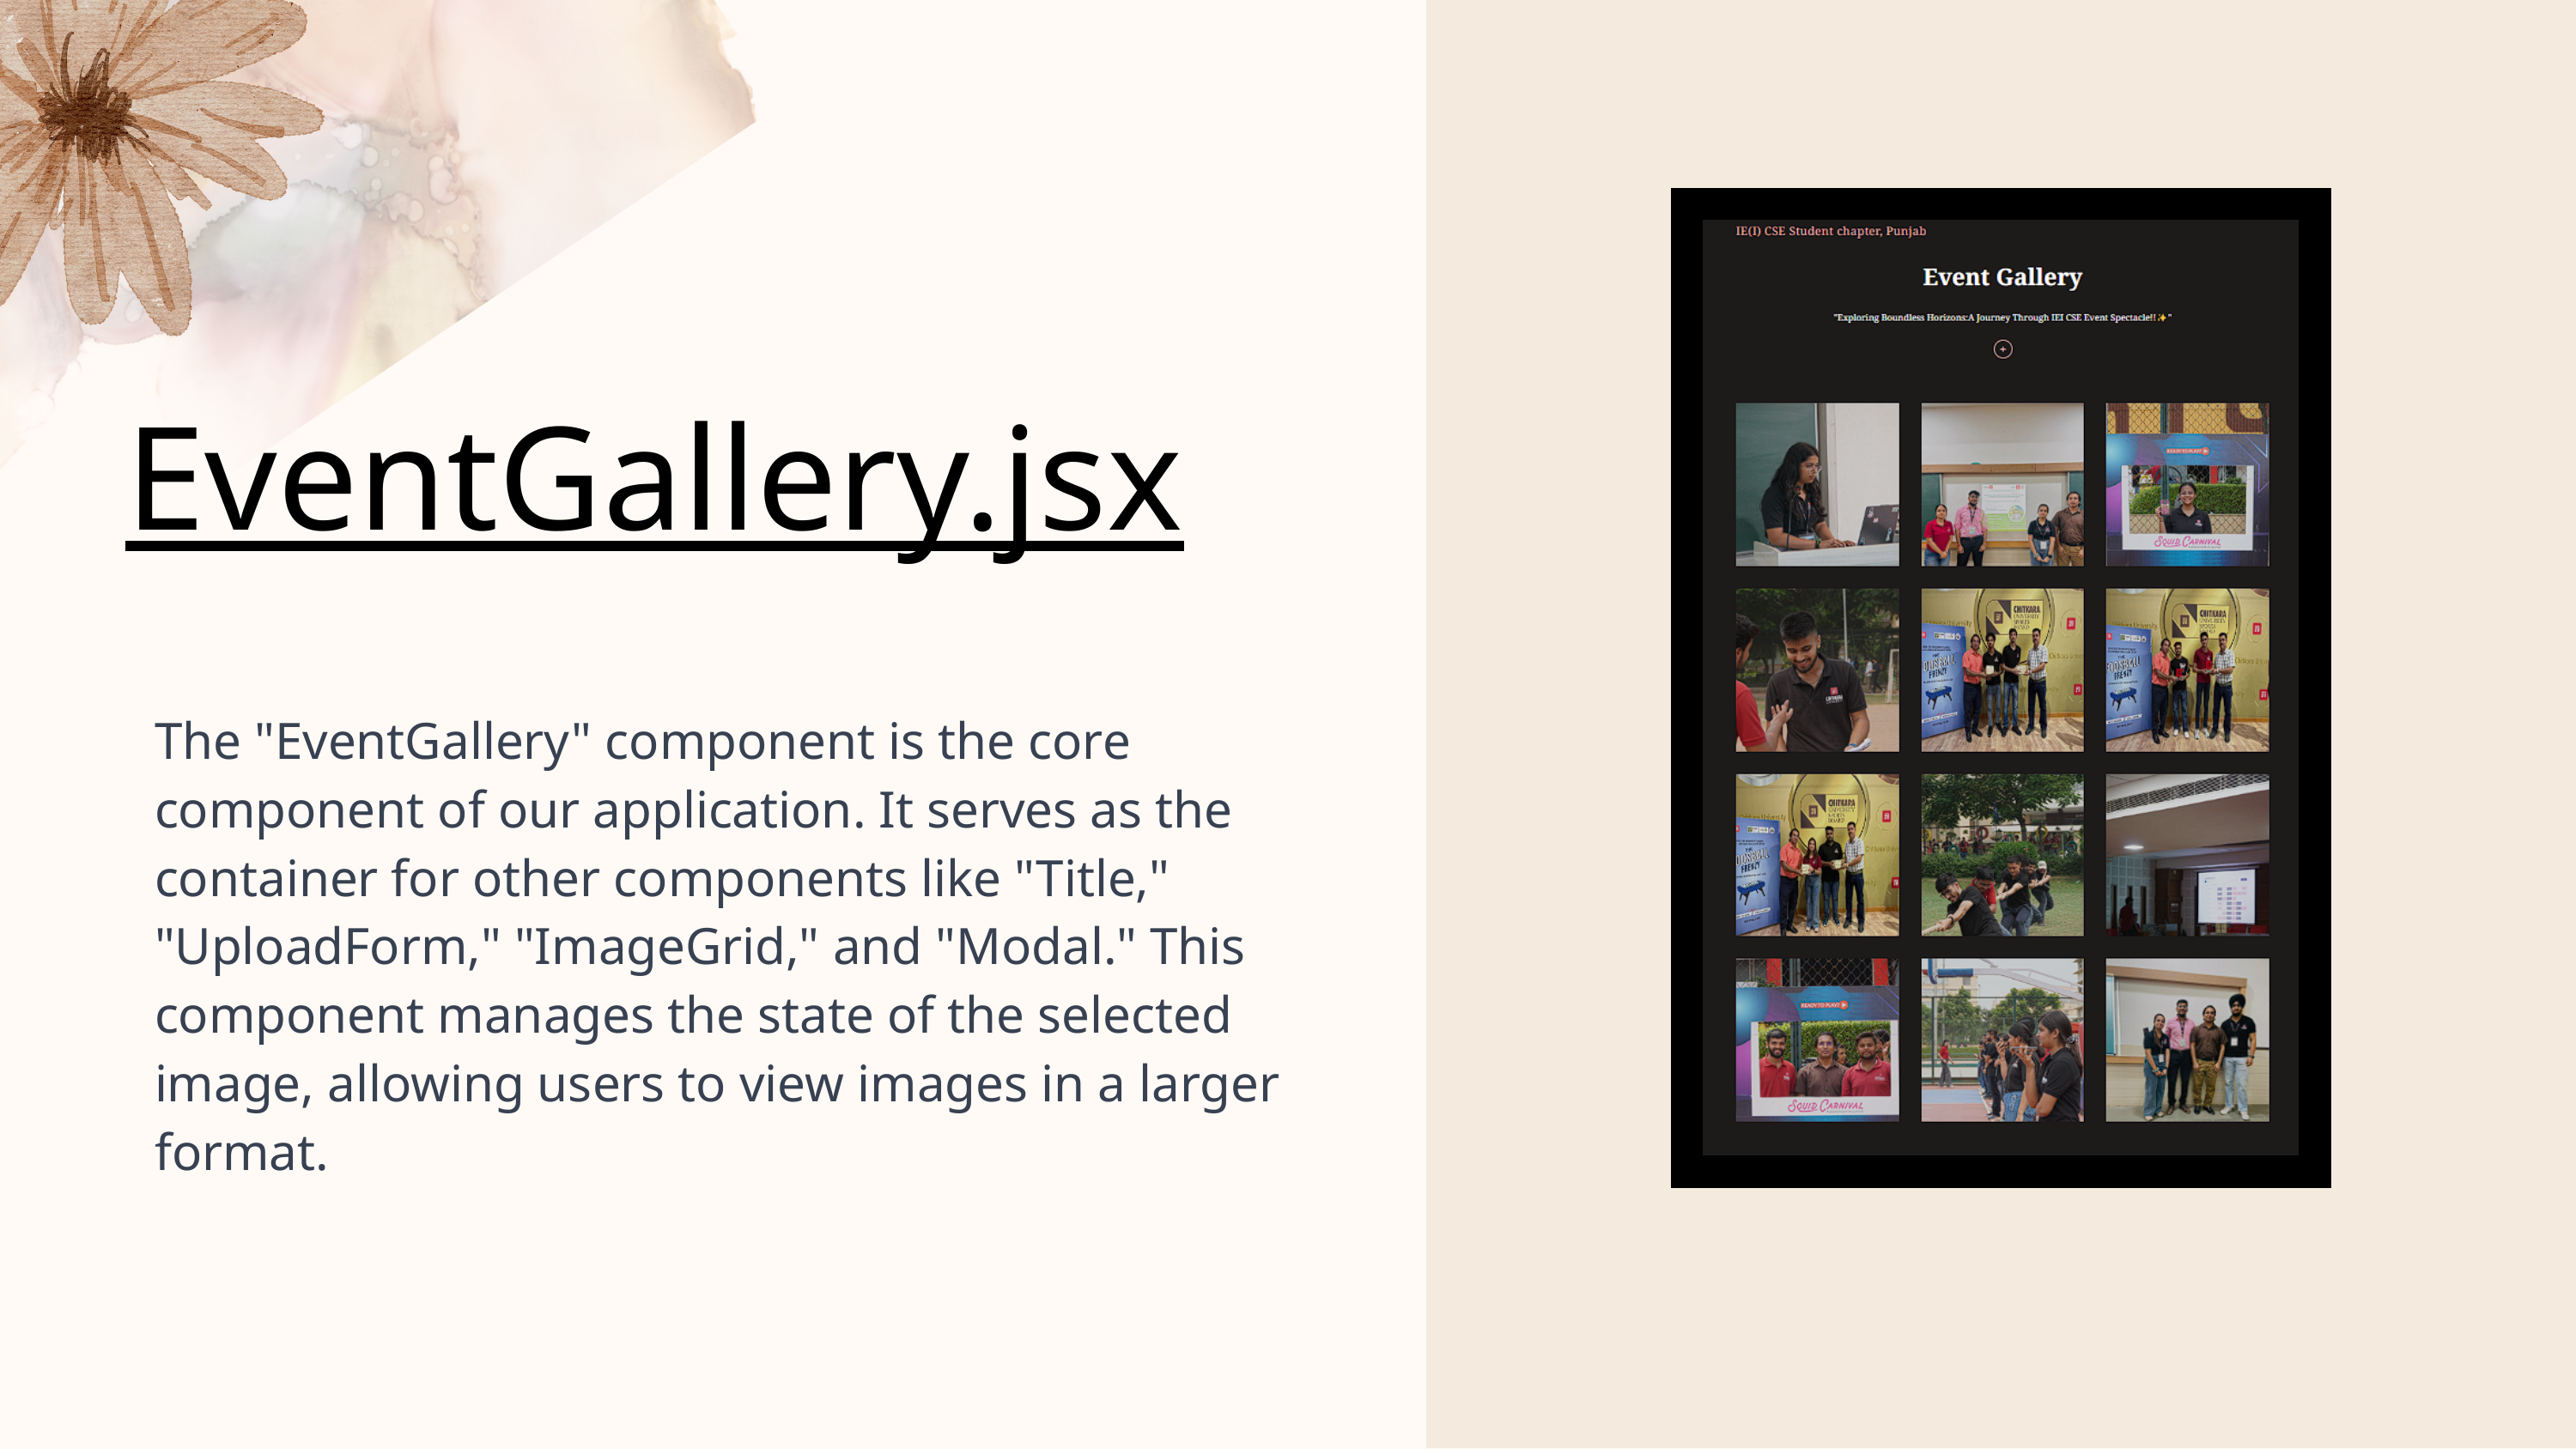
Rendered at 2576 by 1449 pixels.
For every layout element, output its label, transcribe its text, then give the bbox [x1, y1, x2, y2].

text_box EventGallery.jsx [125, 379, 1309, 560]
text_box [398, 0, 784, 362]
text_box [0, 364, 395, 586]
text_box The "EventGallery" component is the core component of our application. It serves as the container for other components like "Title," "UploadForm," "ImageGrid," and "Modal." This component manages the state of the selected image, allowing users to view images in a larger format. [155, 700, 1288, 1181]
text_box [1425, 0, 2576, 1449]
picture [1702, 219, 2300, 1156]
text_box [0, 0, 398, 364]
